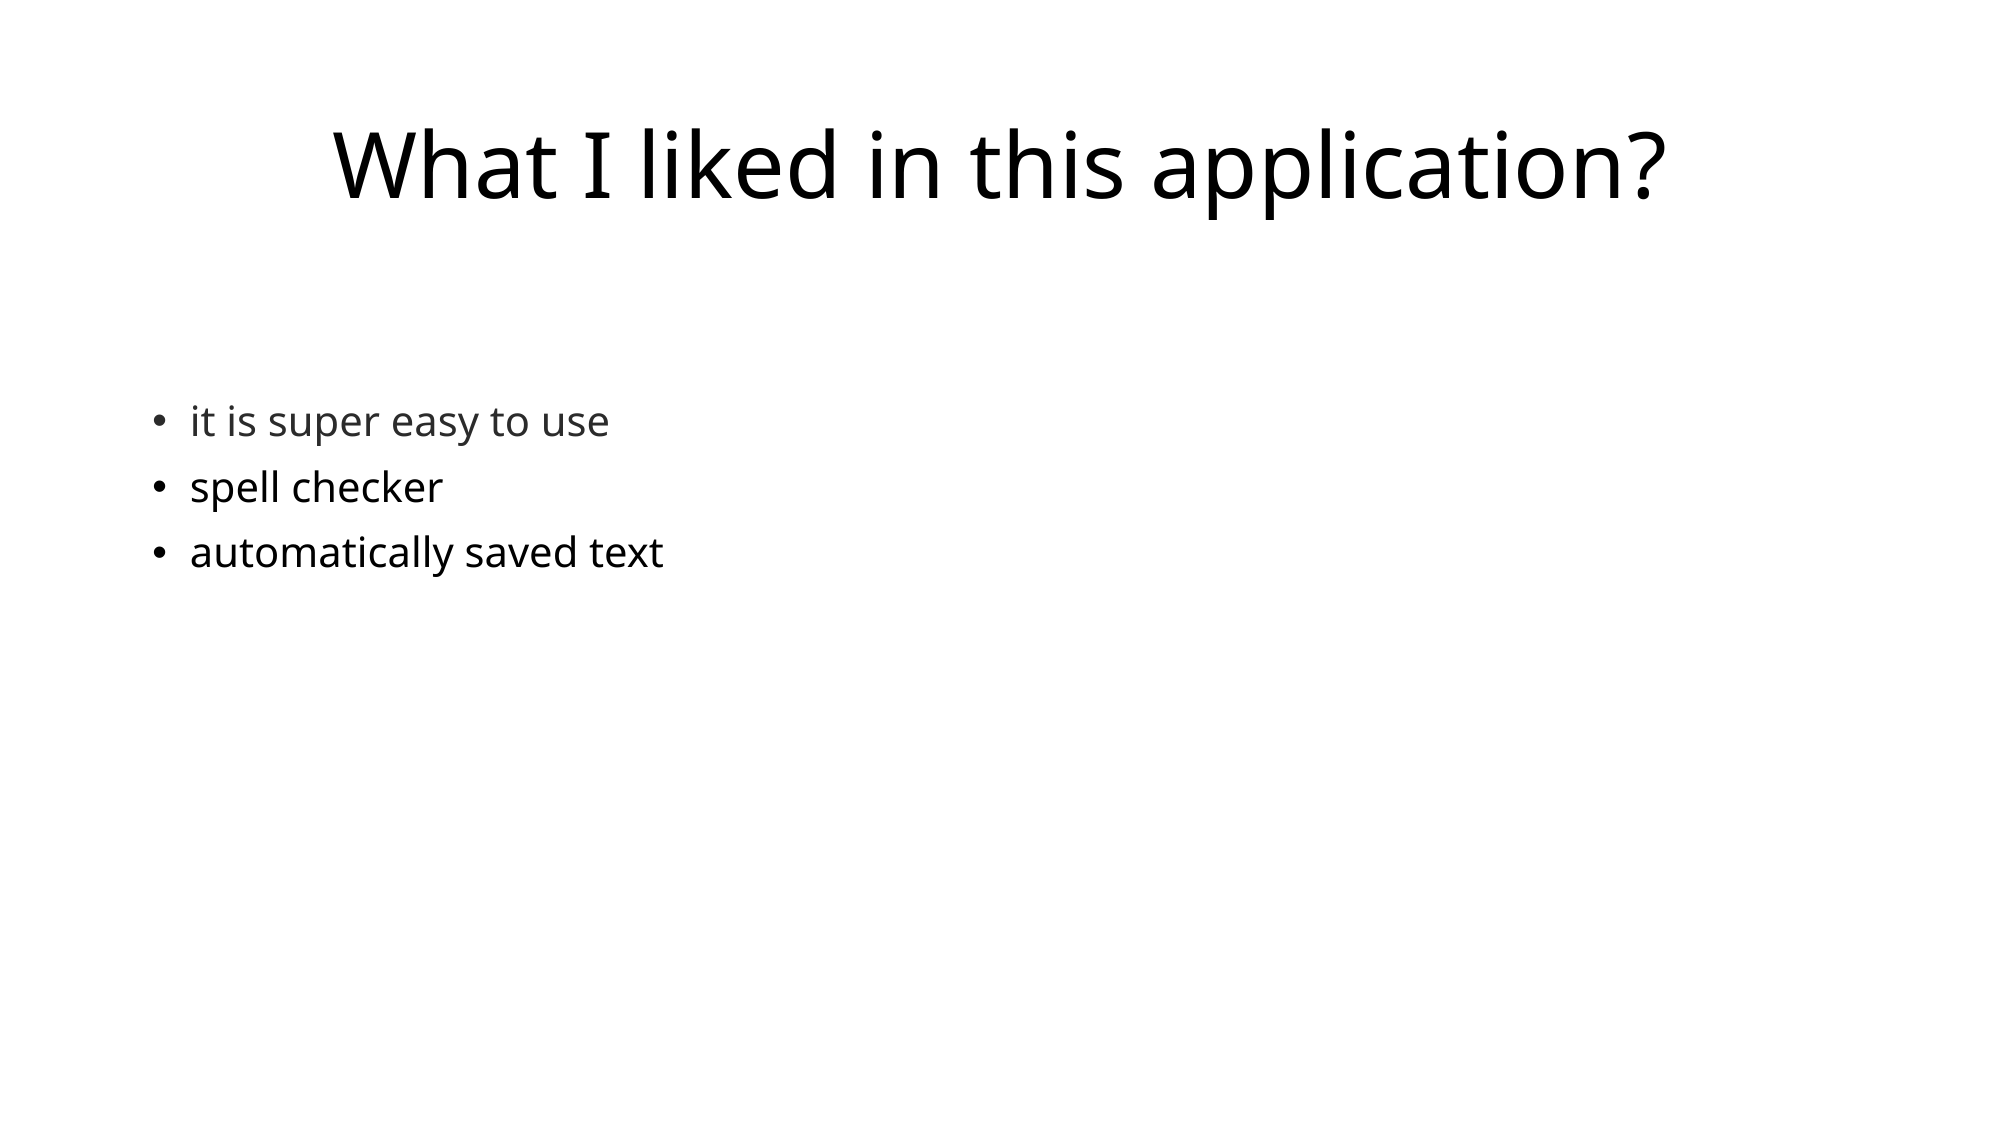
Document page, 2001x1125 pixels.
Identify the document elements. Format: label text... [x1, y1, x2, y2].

title What I liked in this application? [137, 59, 1863, 278]
list it is super easy to use spell checker automatically saved text [137, 392, 1863, 1014]
